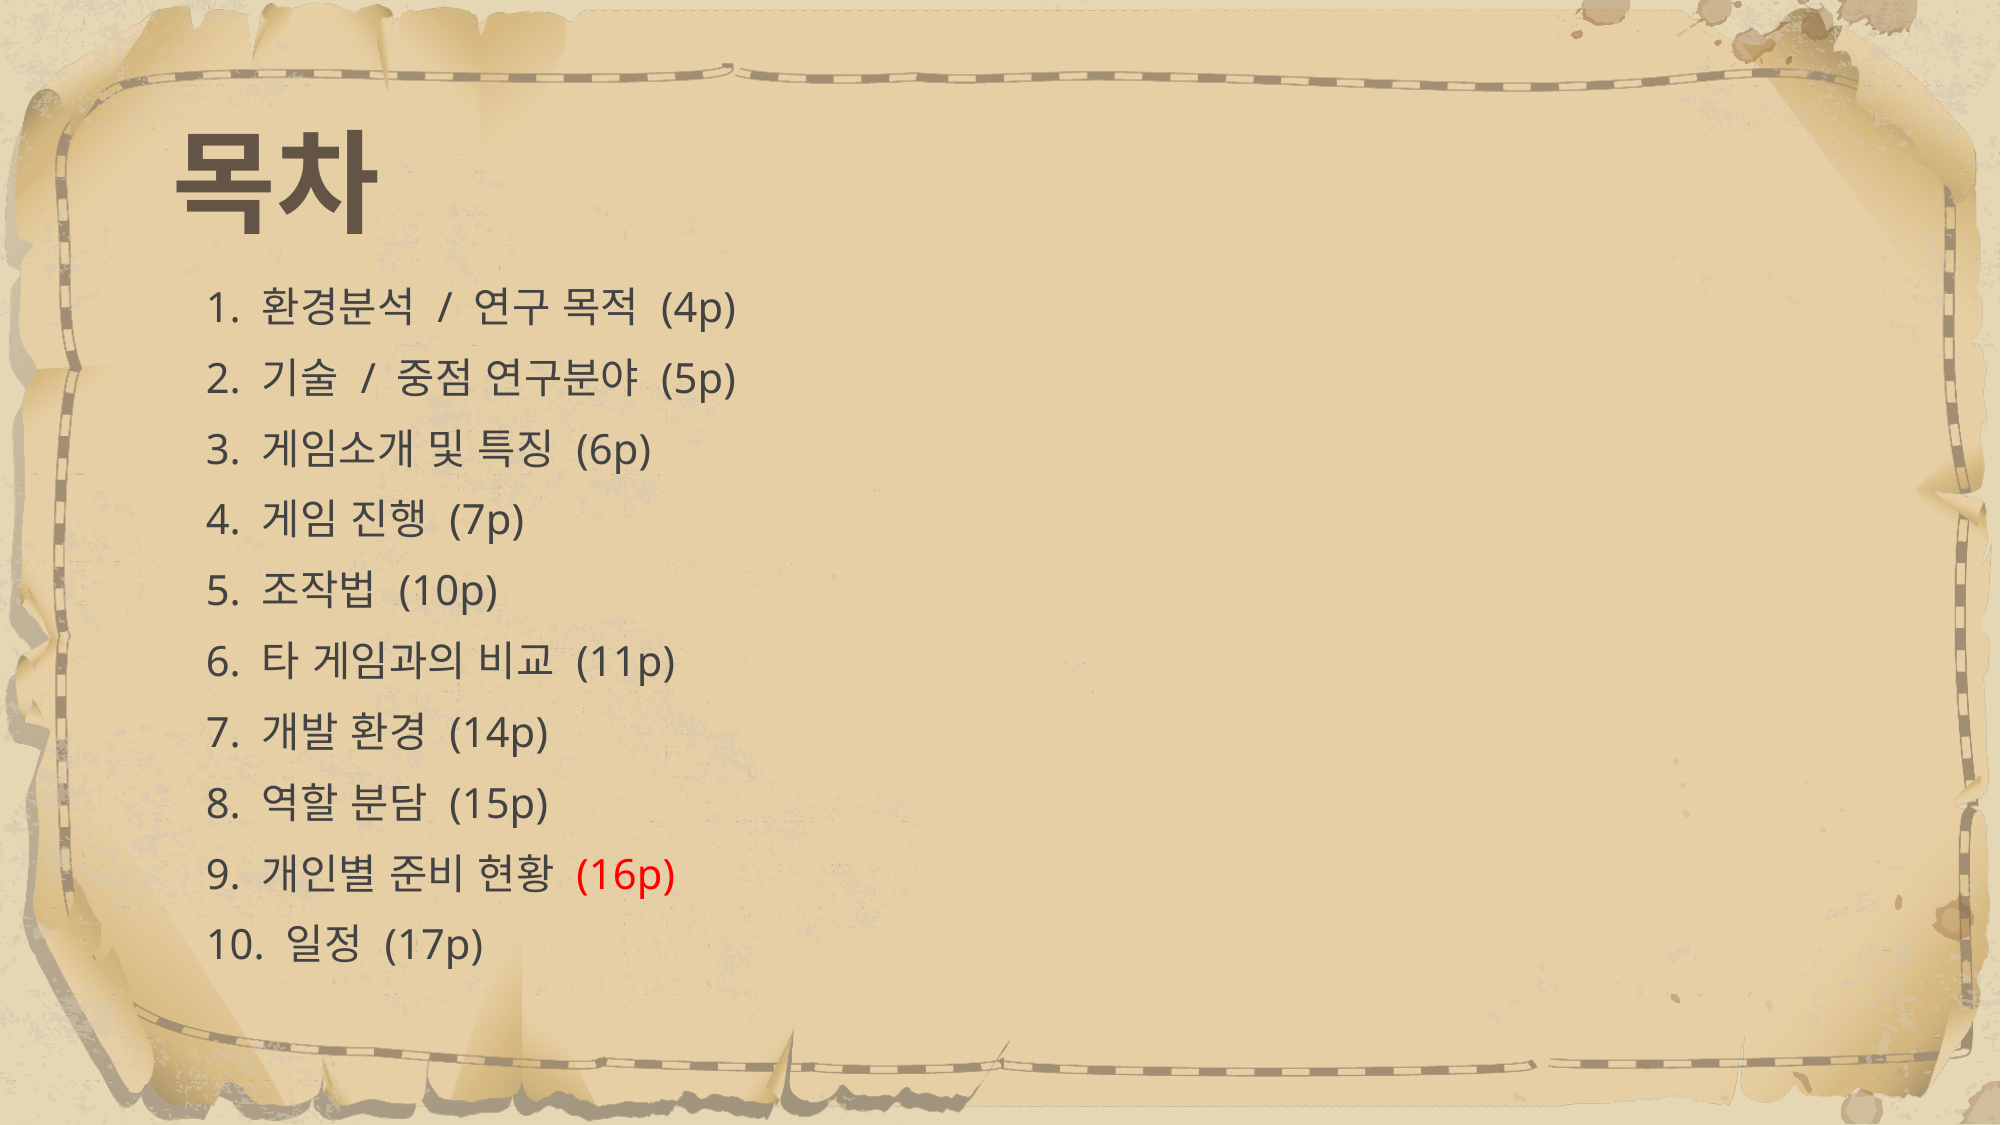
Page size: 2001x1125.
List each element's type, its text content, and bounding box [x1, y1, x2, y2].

picture [0, 0, 2000, 1124]
list 1. 환경분석 / 연구 목적 (4p) 2. 기술 / 중점 연구분야 (5p) 3. 게임소개 및 특징 (6p) 4. 게임 진행 (7p) 5. 조작법 (10p) 6. 타 게임과의 비교 (11p) 7. 개발 환경 (14p) 8. 역할 분담 (15p) 9. 개인별 준비 현황 (16p) 10. 일정 (17p) [157, 265, 1843, 1014]
title 목차 [157, 97, 1348, 223]
